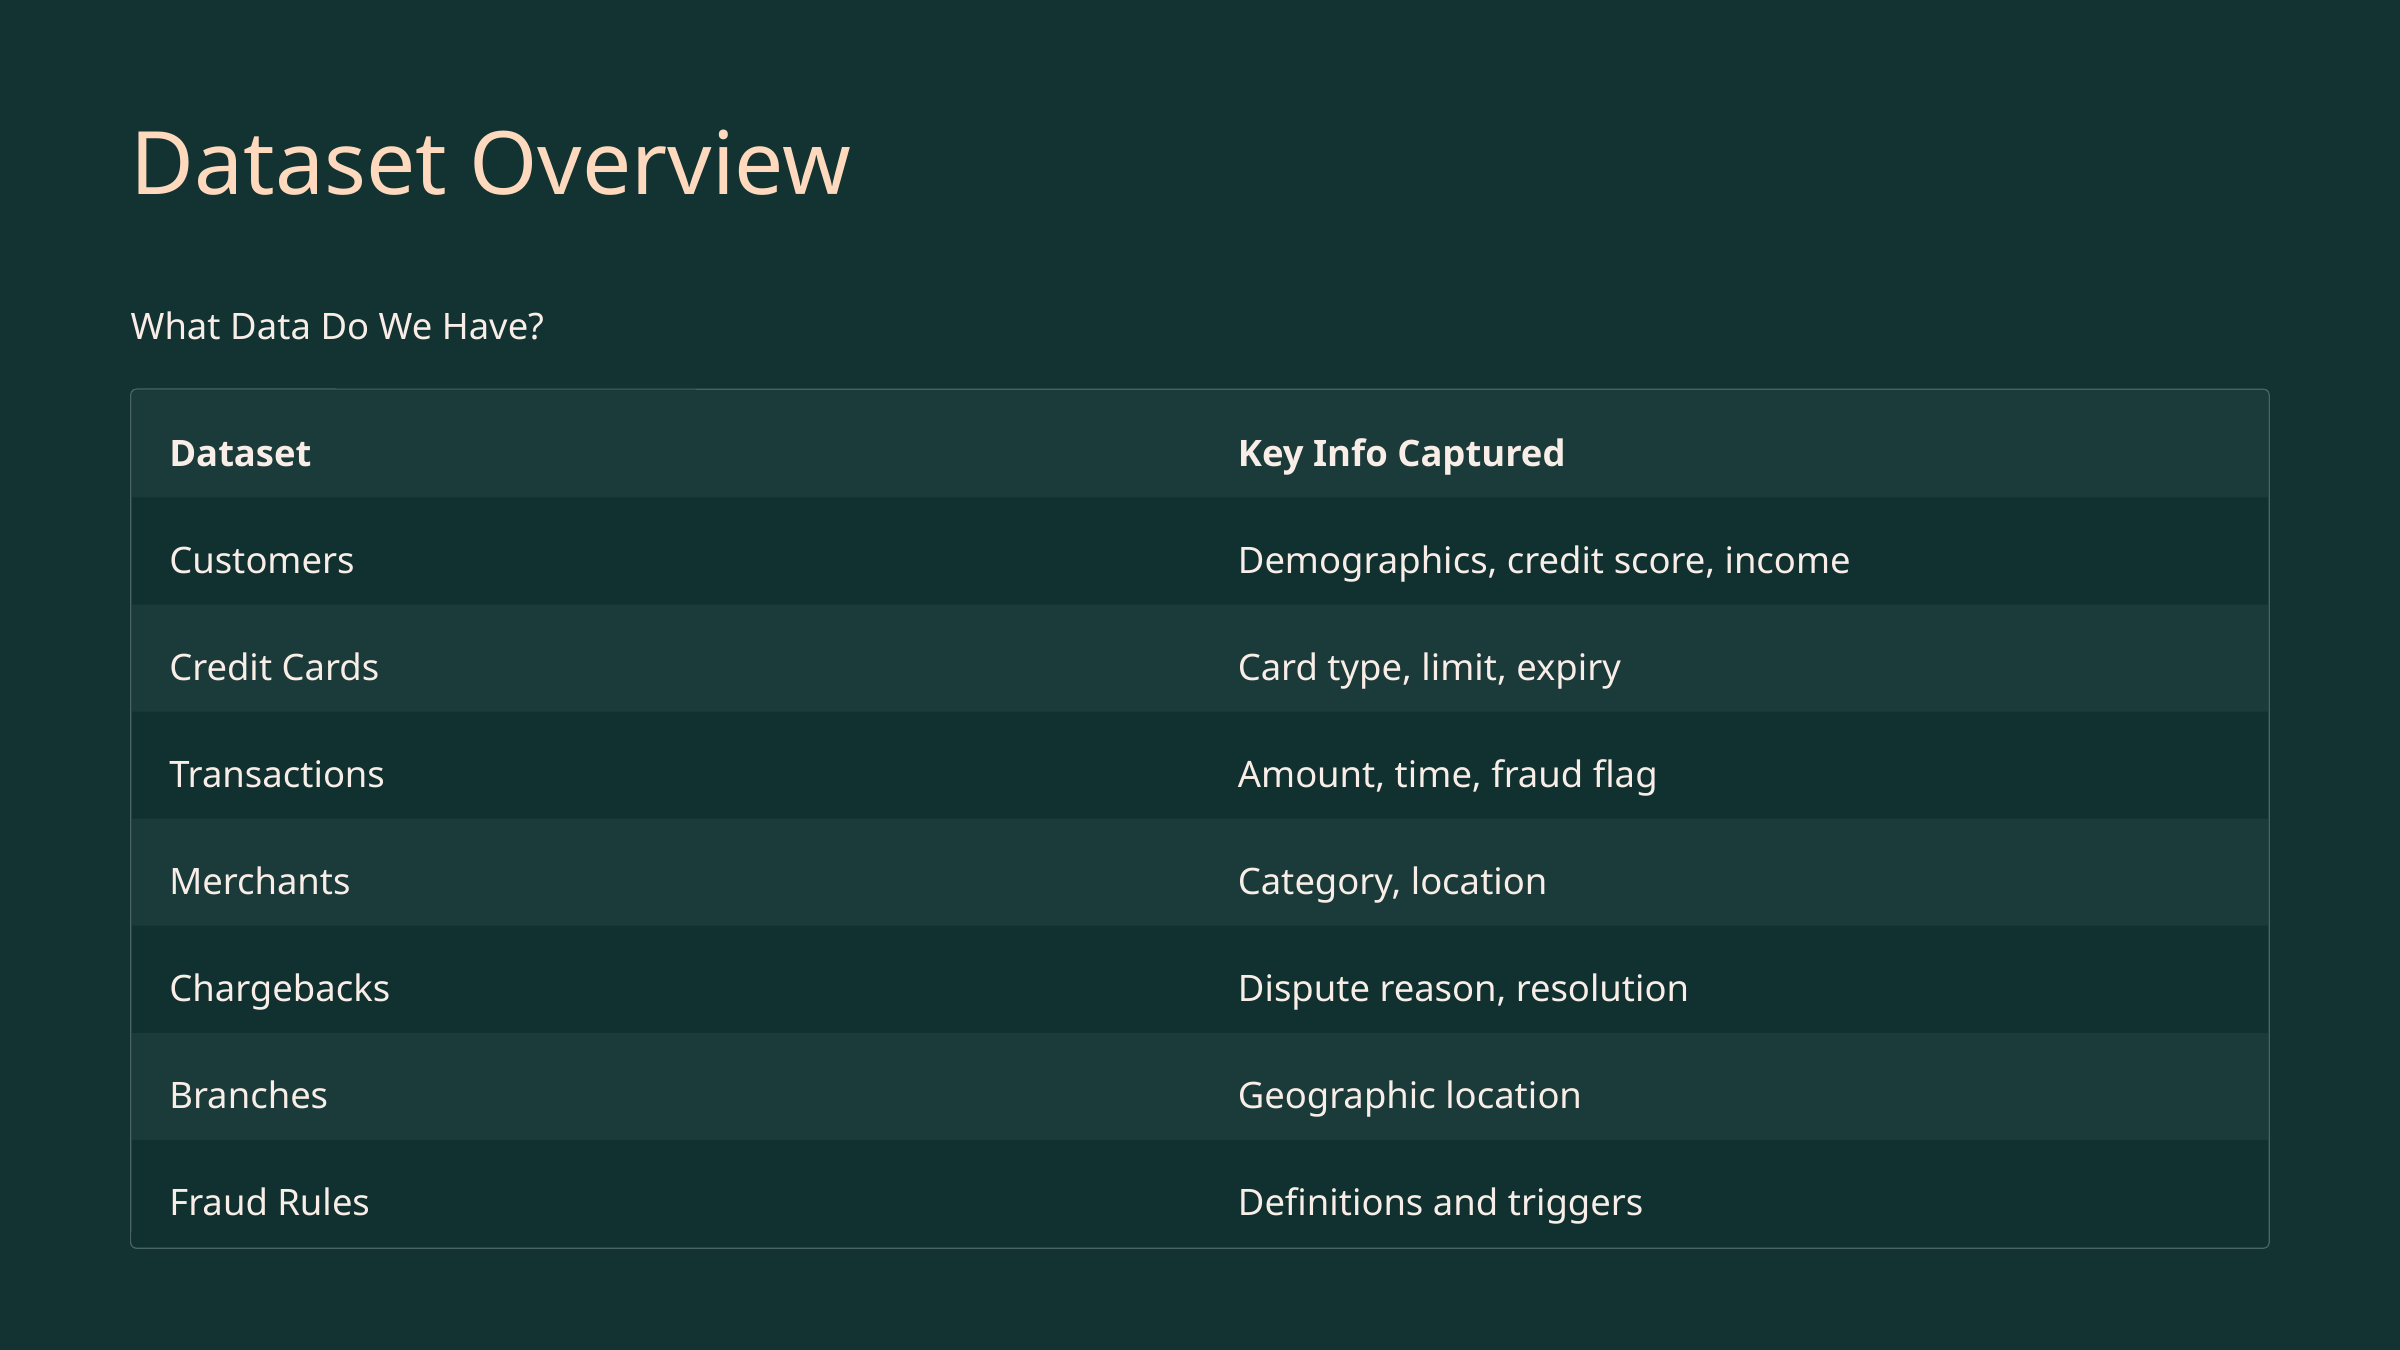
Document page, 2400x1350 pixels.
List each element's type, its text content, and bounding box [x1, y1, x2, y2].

text_box Definitions and triggers [1237, 1163, 2231, 1224]
text_box Merchants [169, 842, 1162, 903]
text_box Amount, time, fraud flag [1237, 735, 2231, 795]
text_box What Data Do We Have? [130, 287, 2270, 348]
text_box Customers [169, 521, 1162, 581]
text_box Fraud Rules [169, 1163, 1162, 1224]
text_box Demographics, credit score, income [1237, 521, 2231, 581]
text_box [131, 604, 2268, 711]
text_box Dataset [169, 413, 1162, 474]
text_box Credit Cards [169, 628, 1162, 688]
text_box Branches [169, 1056, 1162, 1117]
text_box Geographic location [1237, 1056, 2231, 1117]
text_box Chargebacks [169, 949, 1162, 1010]
text_box Key Info Captured [1237, 413, 2231, 474]
text_box Transactions [169, 735, 1162, 795]
text_box Dispute reason, resolution [1237, 949, 2231, 1010]
text_box [131, 497, 2268, 604]
text_box [131, 925, 2268, 1032]
text_box Card type, limit, expiry [1237, 628, 2231, 688]
text_box Dataset Overview [130, 102, 1010, 213]
text_box Category, location [1237, 842, 2231, 903]
text_box [131, 818, 2268, 925]
text_box [131, 1139, 2268, 1247]
text_box [131, 390, 2268, 497]
text_box [131, 711, 2268, 818]
text_box [131, 1032, 2268, 1139]
